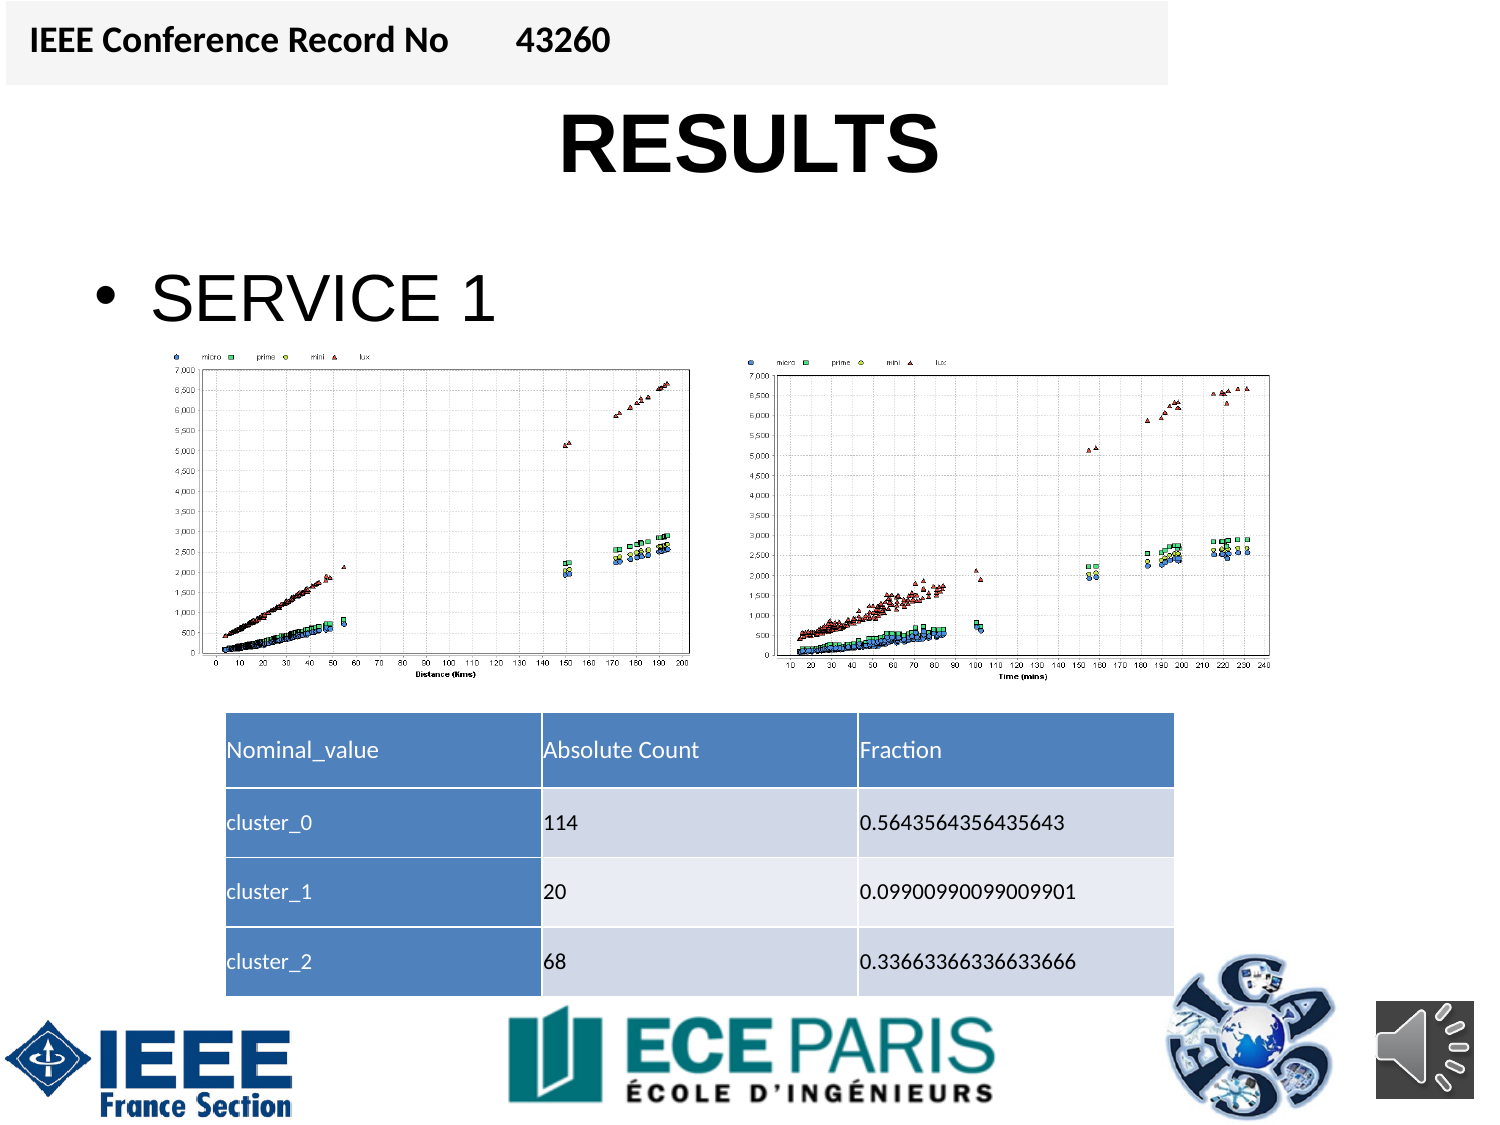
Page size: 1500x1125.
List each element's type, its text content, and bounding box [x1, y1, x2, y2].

list SERVICE 1 [79, 247, 1430, 900]
table_cell cluster_2 [226, 928, 541, 996]
table_header Nominal_value [226, 713, 541, 787]
table_cell 0.33663366336633666 [859, 928, 1174, 996]
table_header Fraction [859, 713, 1174, 787]
table_cell cluster_1 [226, 858, 541, 926]
picture [1374, 999, 1476, 1101]
title RESULTS [75, 45, 1425, 233]
table_cell 68 [543, 928, 857, 996]
table_cell 0.09900990099009901 [859, 858, 1174, 926]
table_header Absolute Count [543, 713, 857, 787]
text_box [160, 333, 1281, 692]
picture [1153, 938, 1346, 1125]
picture [482, 1004, 1018, 1116]
table_cell 20 [543, 858, 857, 926]
table_cell 0.5643564356435643 [859, 789, 1174, 857]
table_cell 114 [543, 789, 857, 857]
picture [0, 1012, 300, 1125]
table_cell cluster_0 [226, 789, 541, 857]
